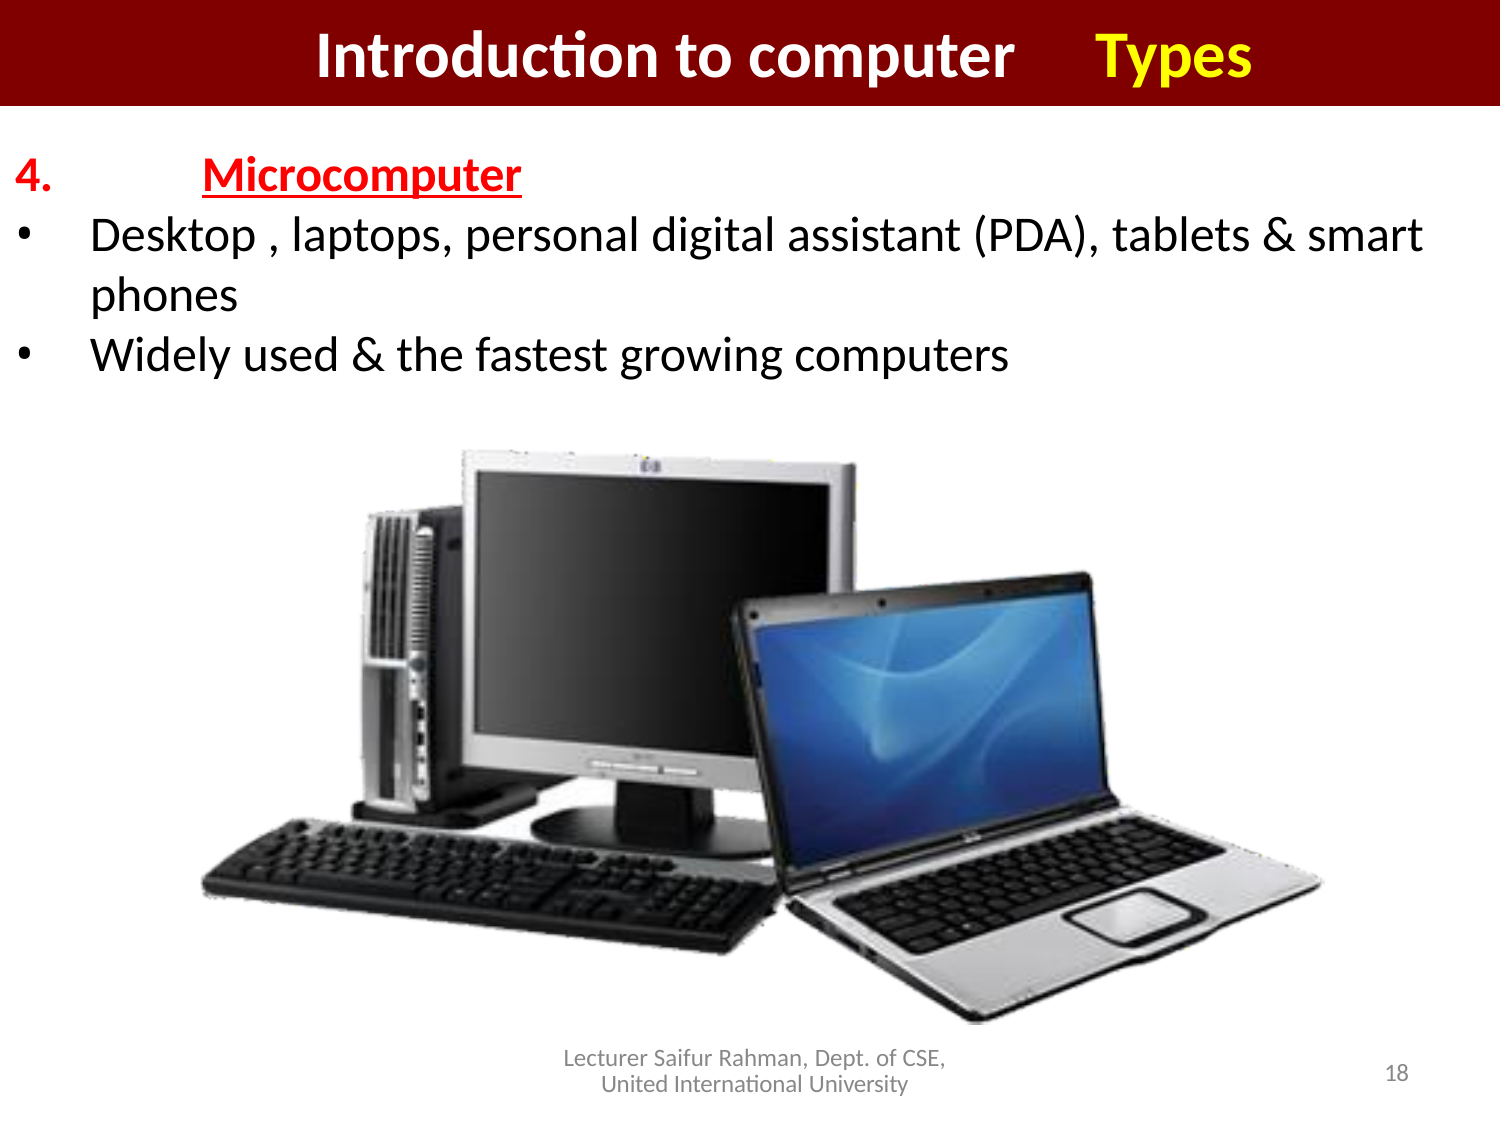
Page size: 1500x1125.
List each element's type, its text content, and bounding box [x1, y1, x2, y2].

text_box Microcomputer Desktop , laptops, personal digital assistant (PDA), tablets & smart phones Widely used & the fastest growing computers [12, 139, 1428, 382]
slide_number 18 [1321, 1012, 1488, 1125]
title Introduction to computer Types [312, 8, 1254, 139]
picture [199, 449, 1326, 1026]
footer Lecturer Saifur Rahman, Dept. of CSE, United International University [534, 1045, 975, 1125]
